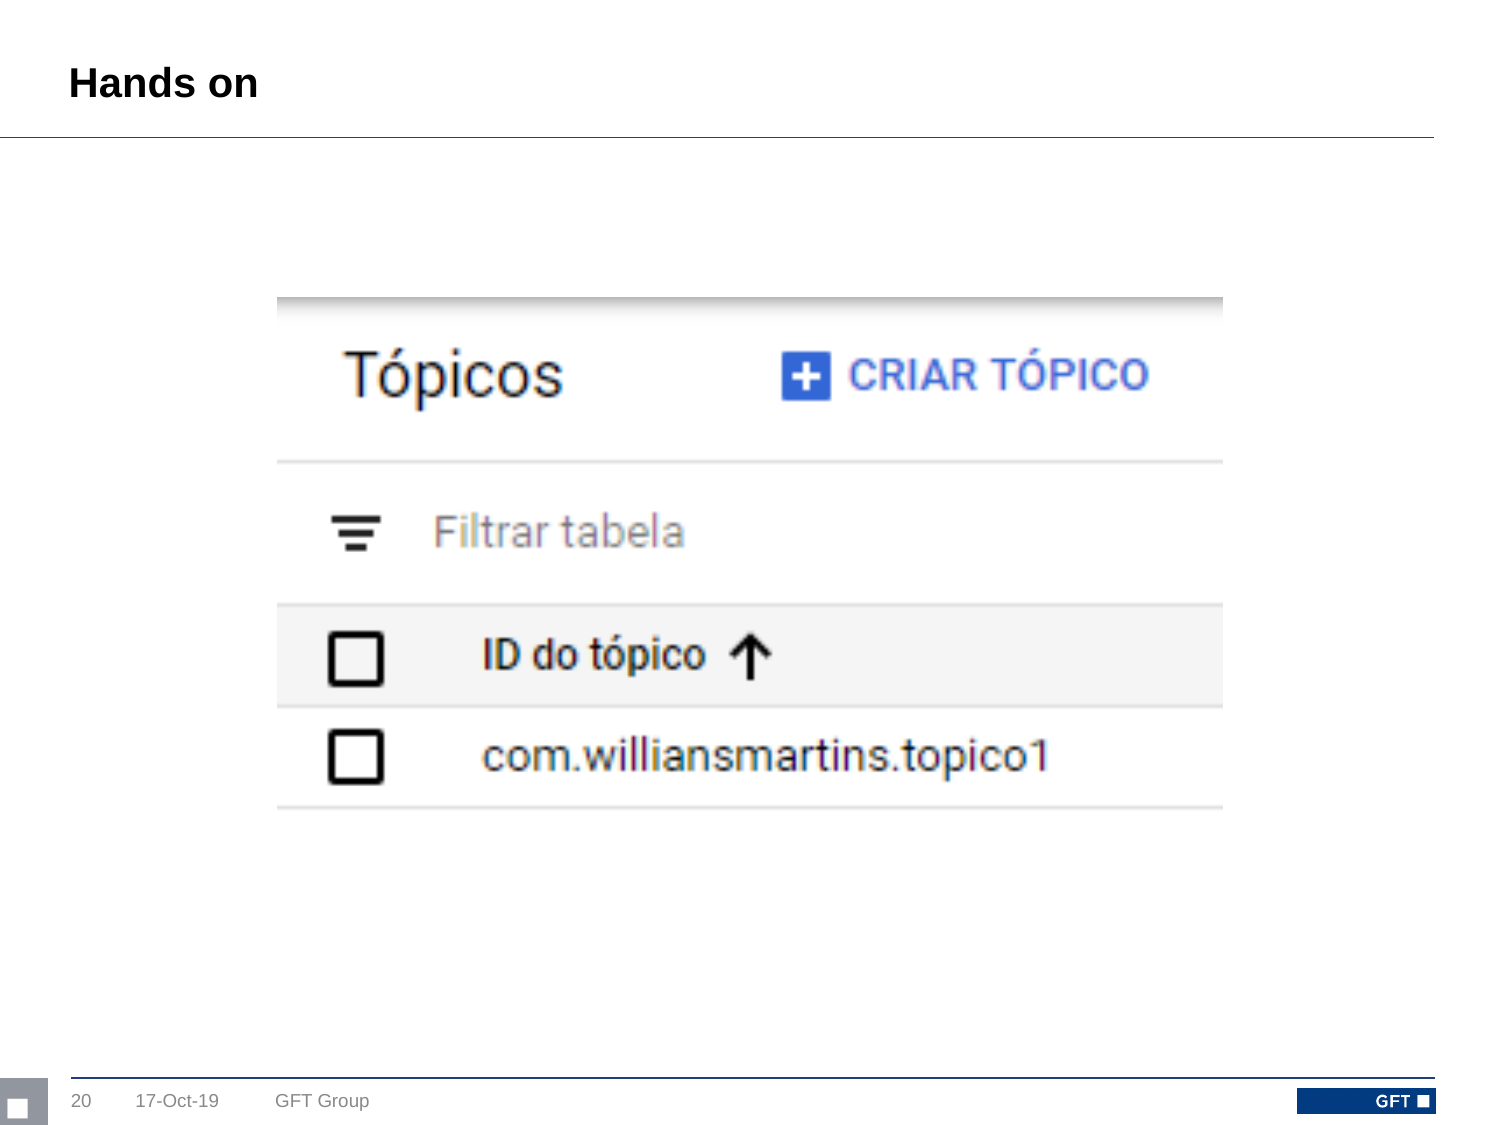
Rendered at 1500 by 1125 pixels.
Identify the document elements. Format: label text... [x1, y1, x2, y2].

picture [0, 1078, 48, 1125]
slide_number 17-Oct-19 [135, 1089, 266, 1113]
title Hands on [68, 55, 1444, 109]
picture [276, 297, 1223, 828]
picture [1297, 1088, 1436, 1114]
slide_number ‹#› [70, 1089, 130, 1113]
footer GFT Group [275, 1089, 991, 1113]
